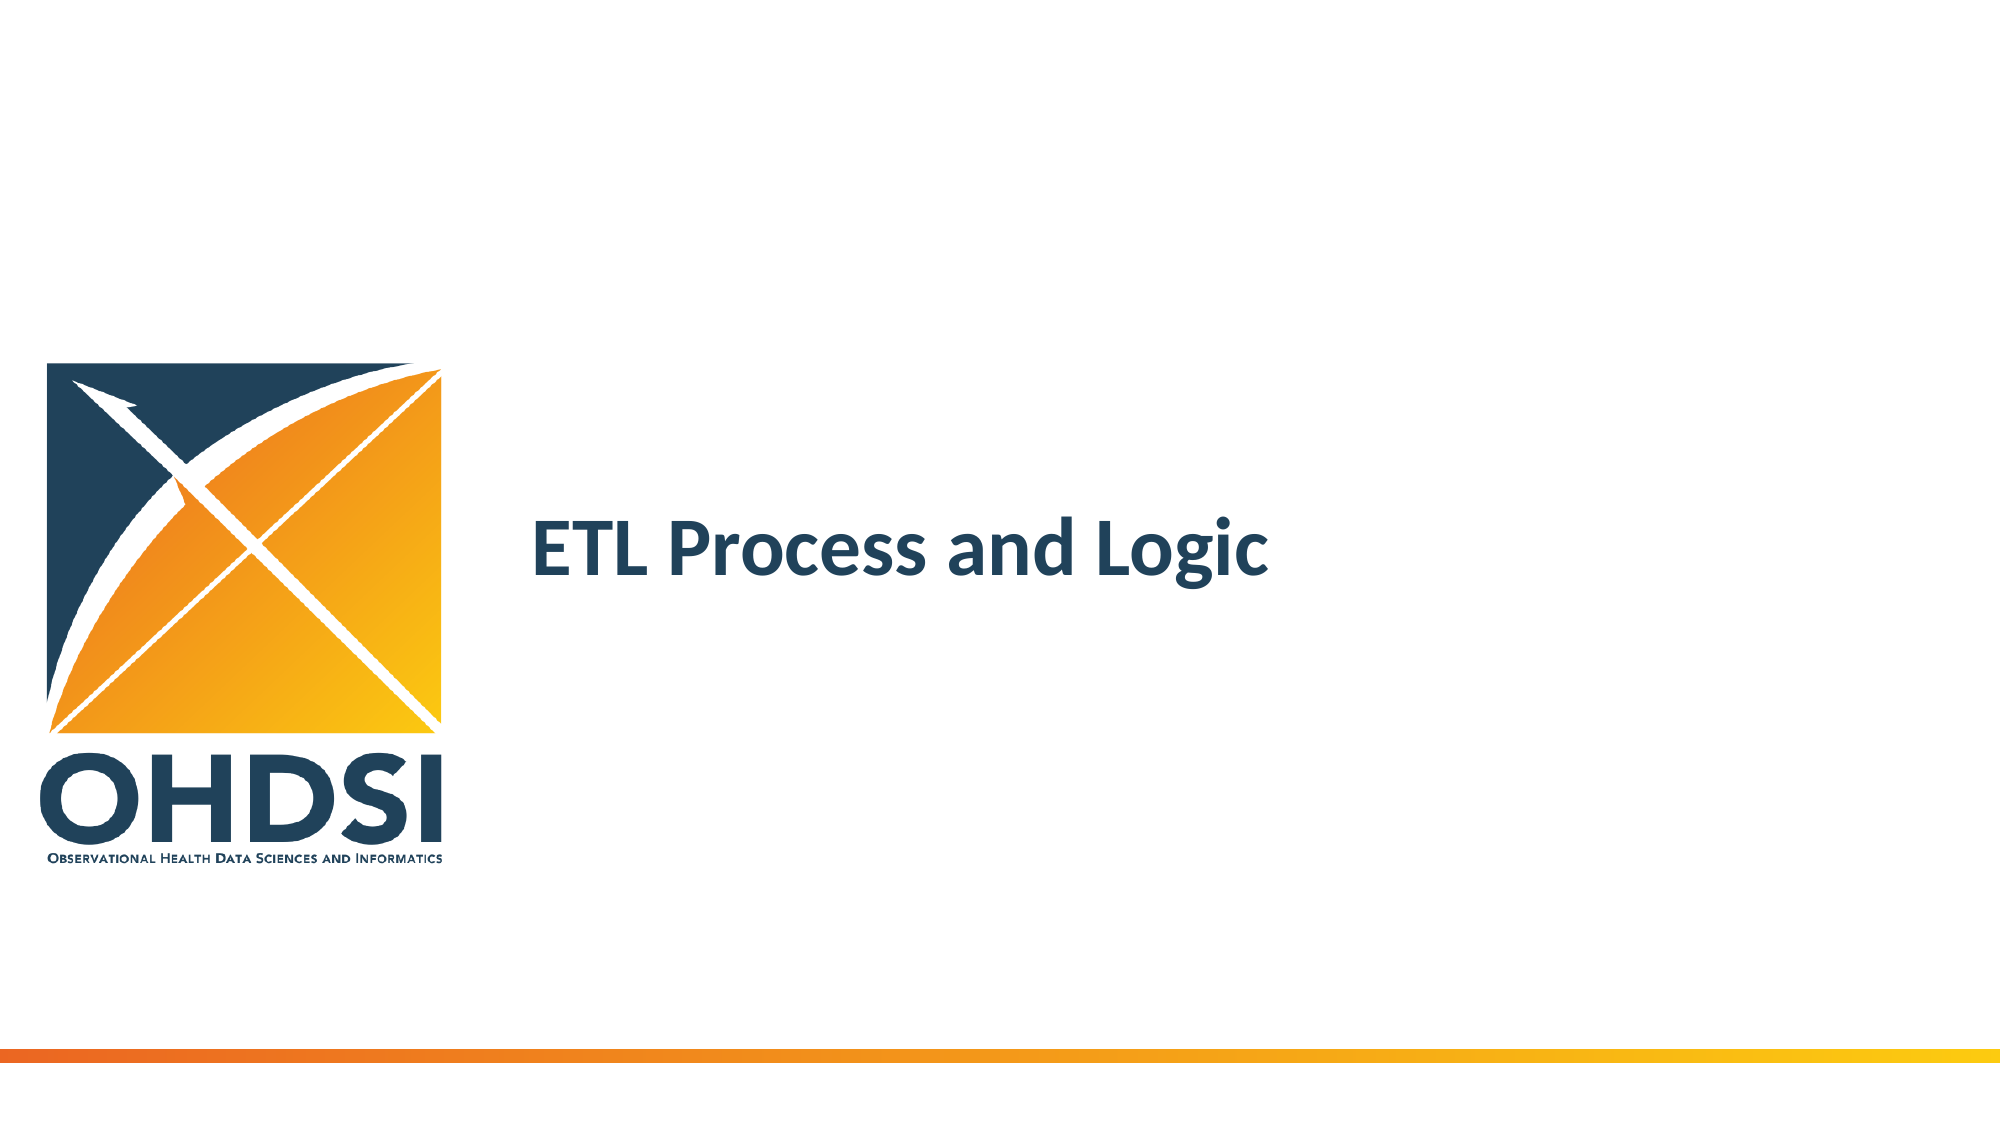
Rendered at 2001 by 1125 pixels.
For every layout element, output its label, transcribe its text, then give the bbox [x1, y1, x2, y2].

title ETL Process and Logic [516, 495, 1882, 629]
picture [0, 320, 494, 905]
